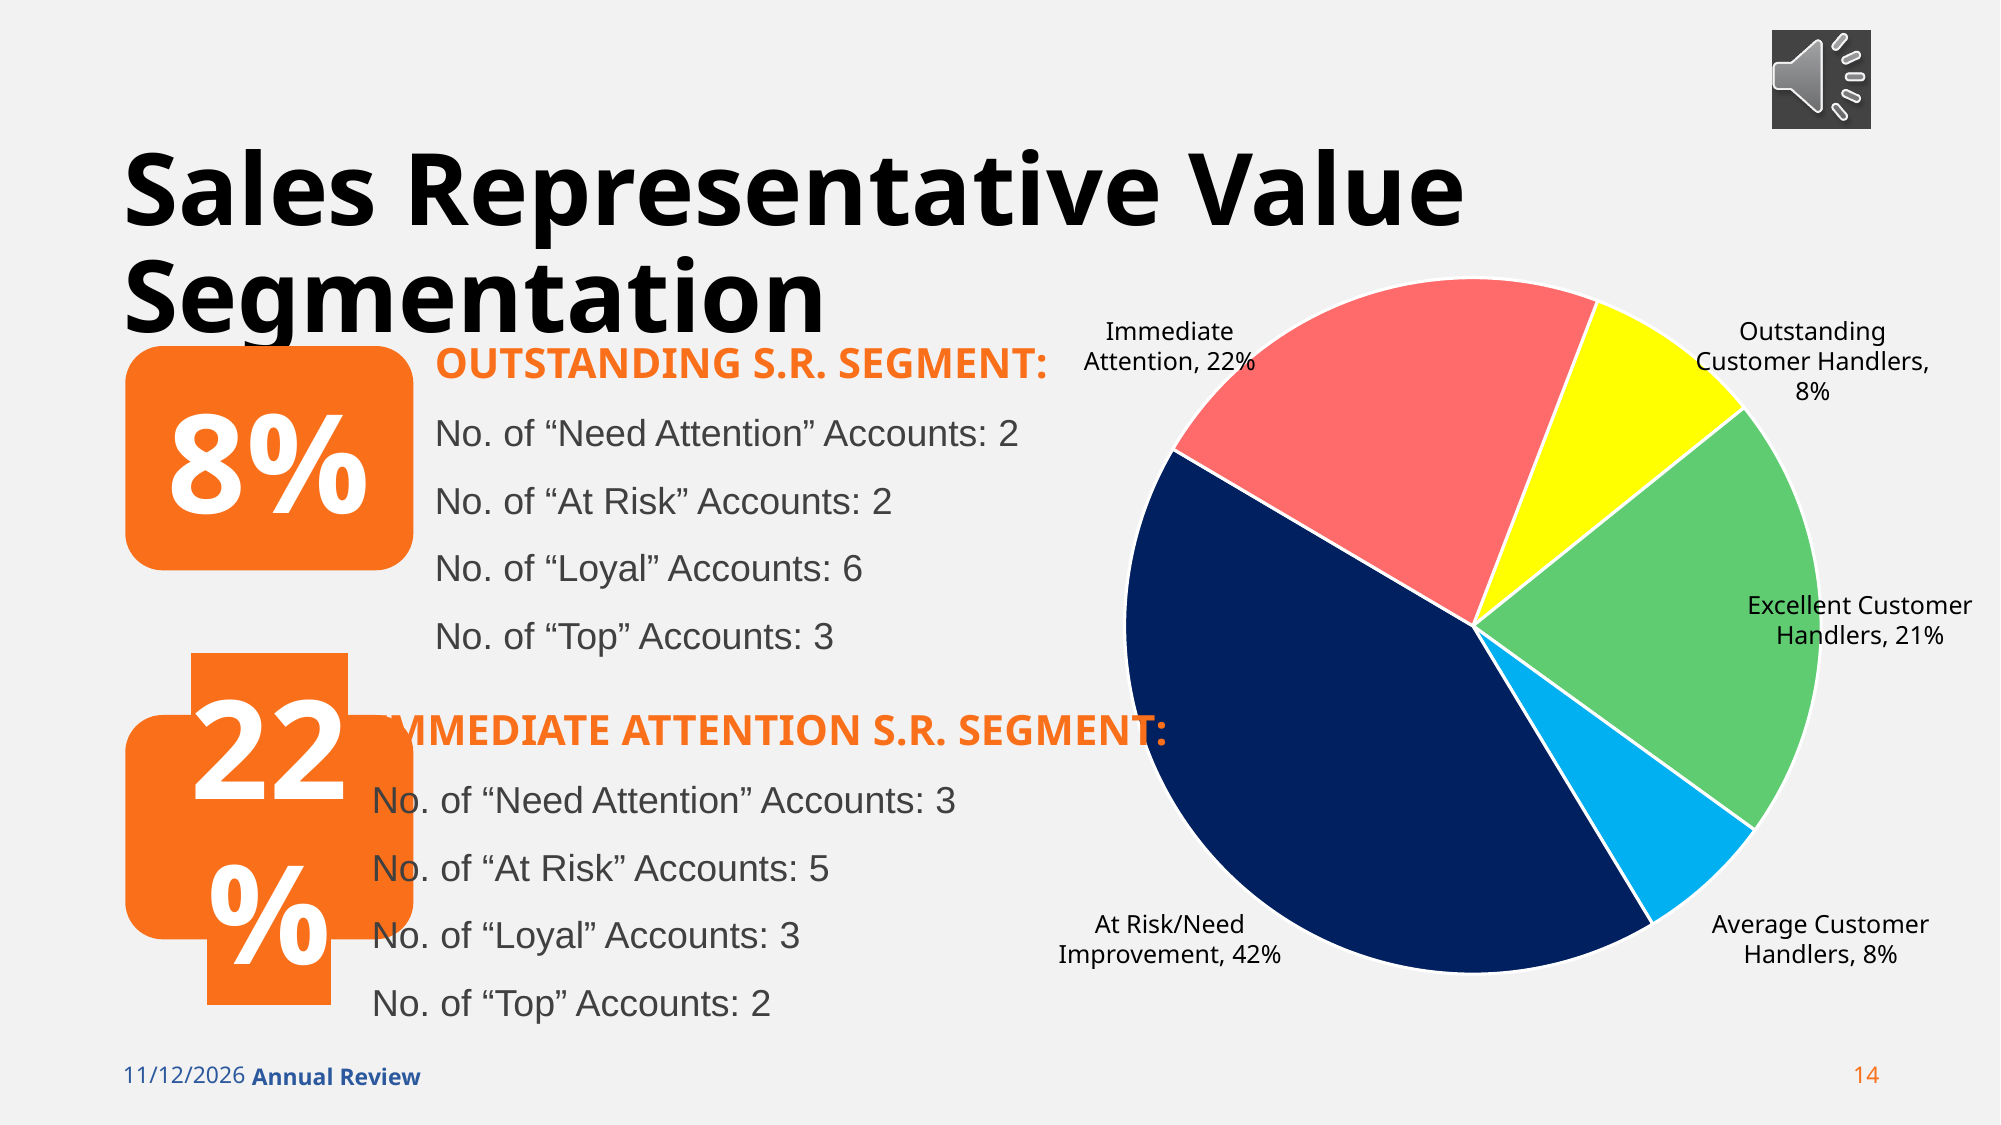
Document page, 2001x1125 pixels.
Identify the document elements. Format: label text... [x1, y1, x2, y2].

text_box Sales Representative Value Segmentation [108, 131, 1953, 268]
text_box Average Customer Handlers, 8% [1867, 901, 1961, 977]
picture [1771, 29, 1872, 130]
text_box 8% [124, 344, 221, 572]
text_box Excellent Customer Handlers, 21% [1867, 582, 2000, 657]
chart [221, 263, 1867, 1020]
text_box IMMEDIATE ATTENTION S.R. SEGMENT: No. of “Need Attention” Accounts: 3 No. of “At Risk” Accounts: 5 No. of “Loyal” Accounts: 3 No. of “Top” Accounts: 2 [357, 989, 1183, 1032]
text_box Outstanding Customer Handlers, 8% [1867, 308, 1953, 413]
text_box 22% [124, 713, 221, 941]
